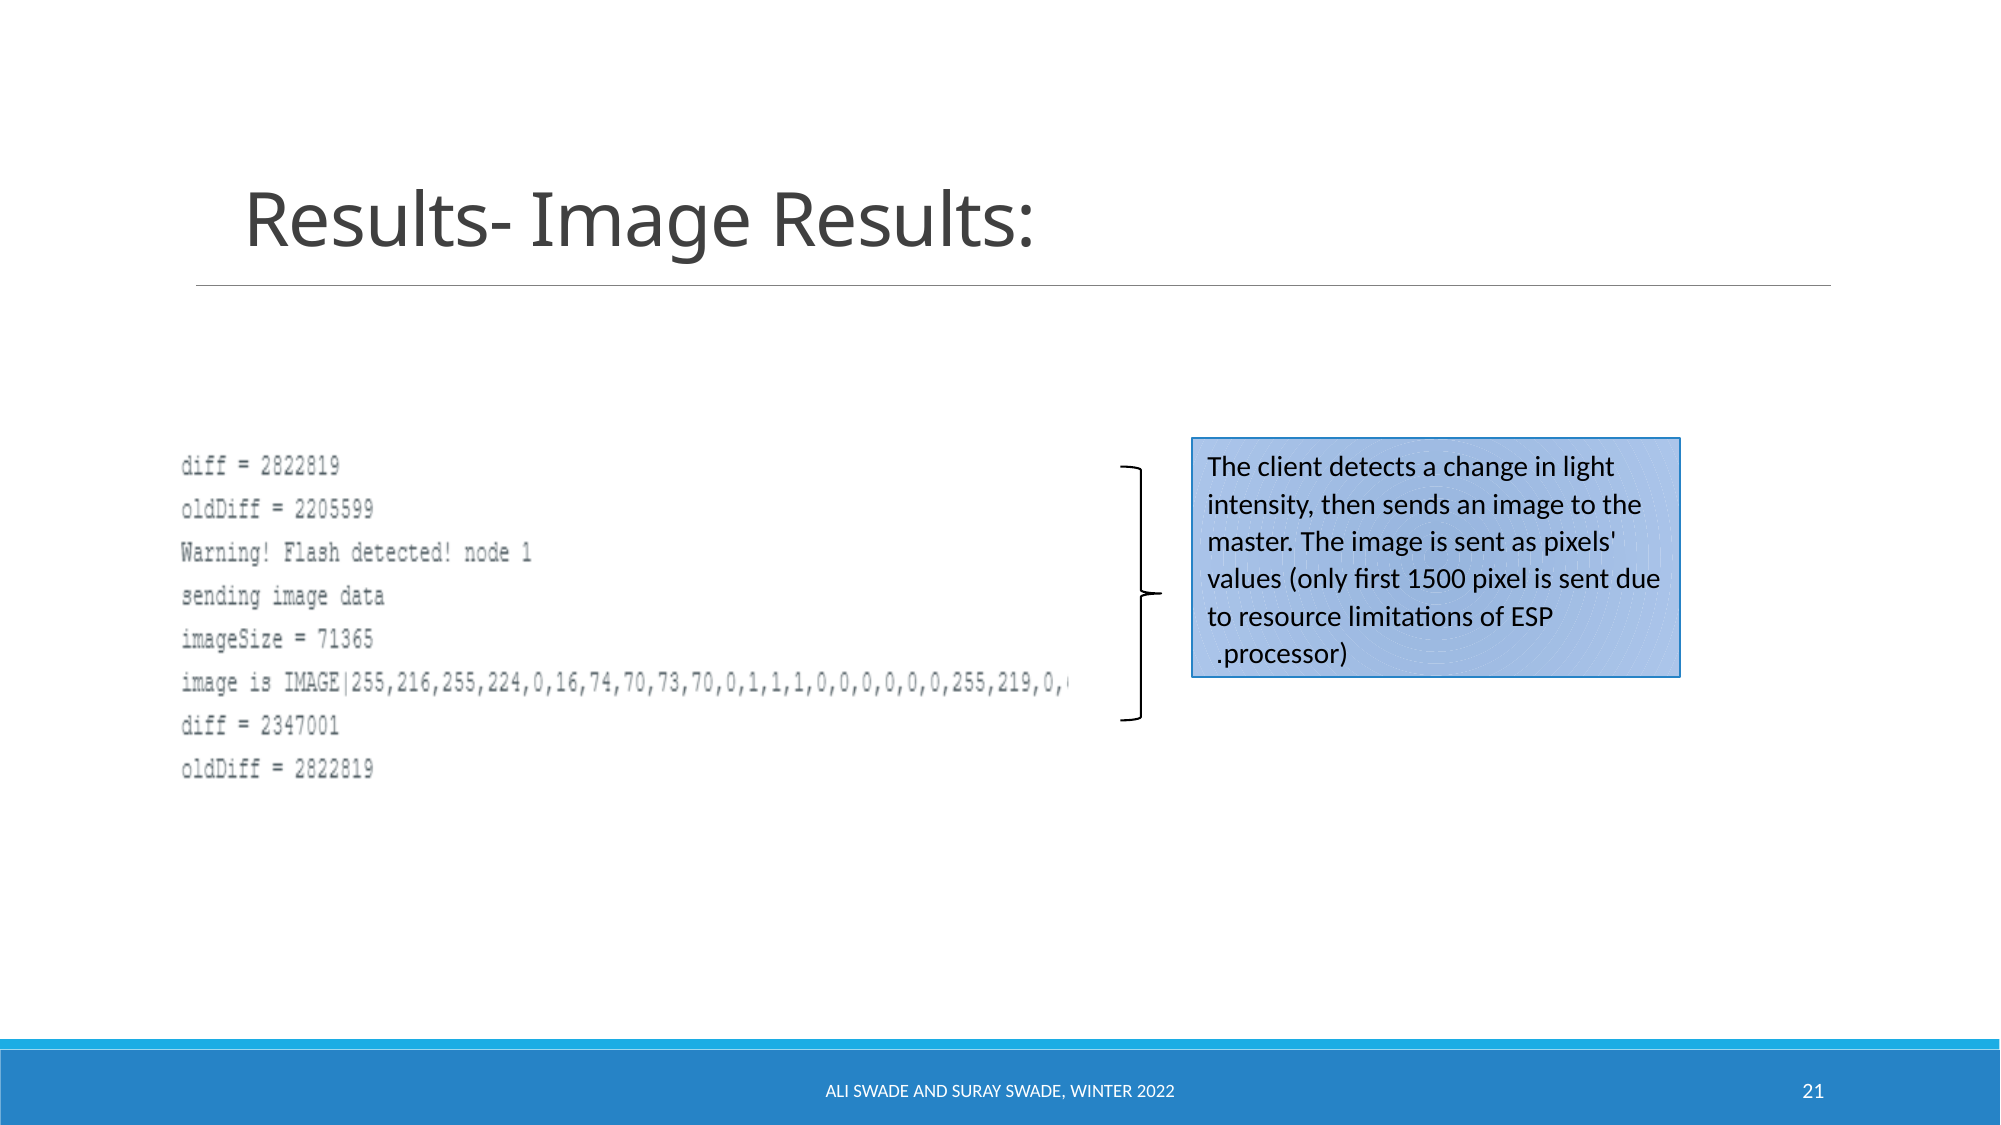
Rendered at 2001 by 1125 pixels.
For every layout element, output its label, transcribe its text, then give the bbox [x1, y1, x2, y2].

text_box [177, 437, 1681, 789]
footer Ali Swade and Suray Swade, Winter 2022 [604, 1059, 1396, 1120]
title Results- Image Results: [228, 30, 1879, 269]
slide_number 21 [1624, 1059, 1840, 1120]
